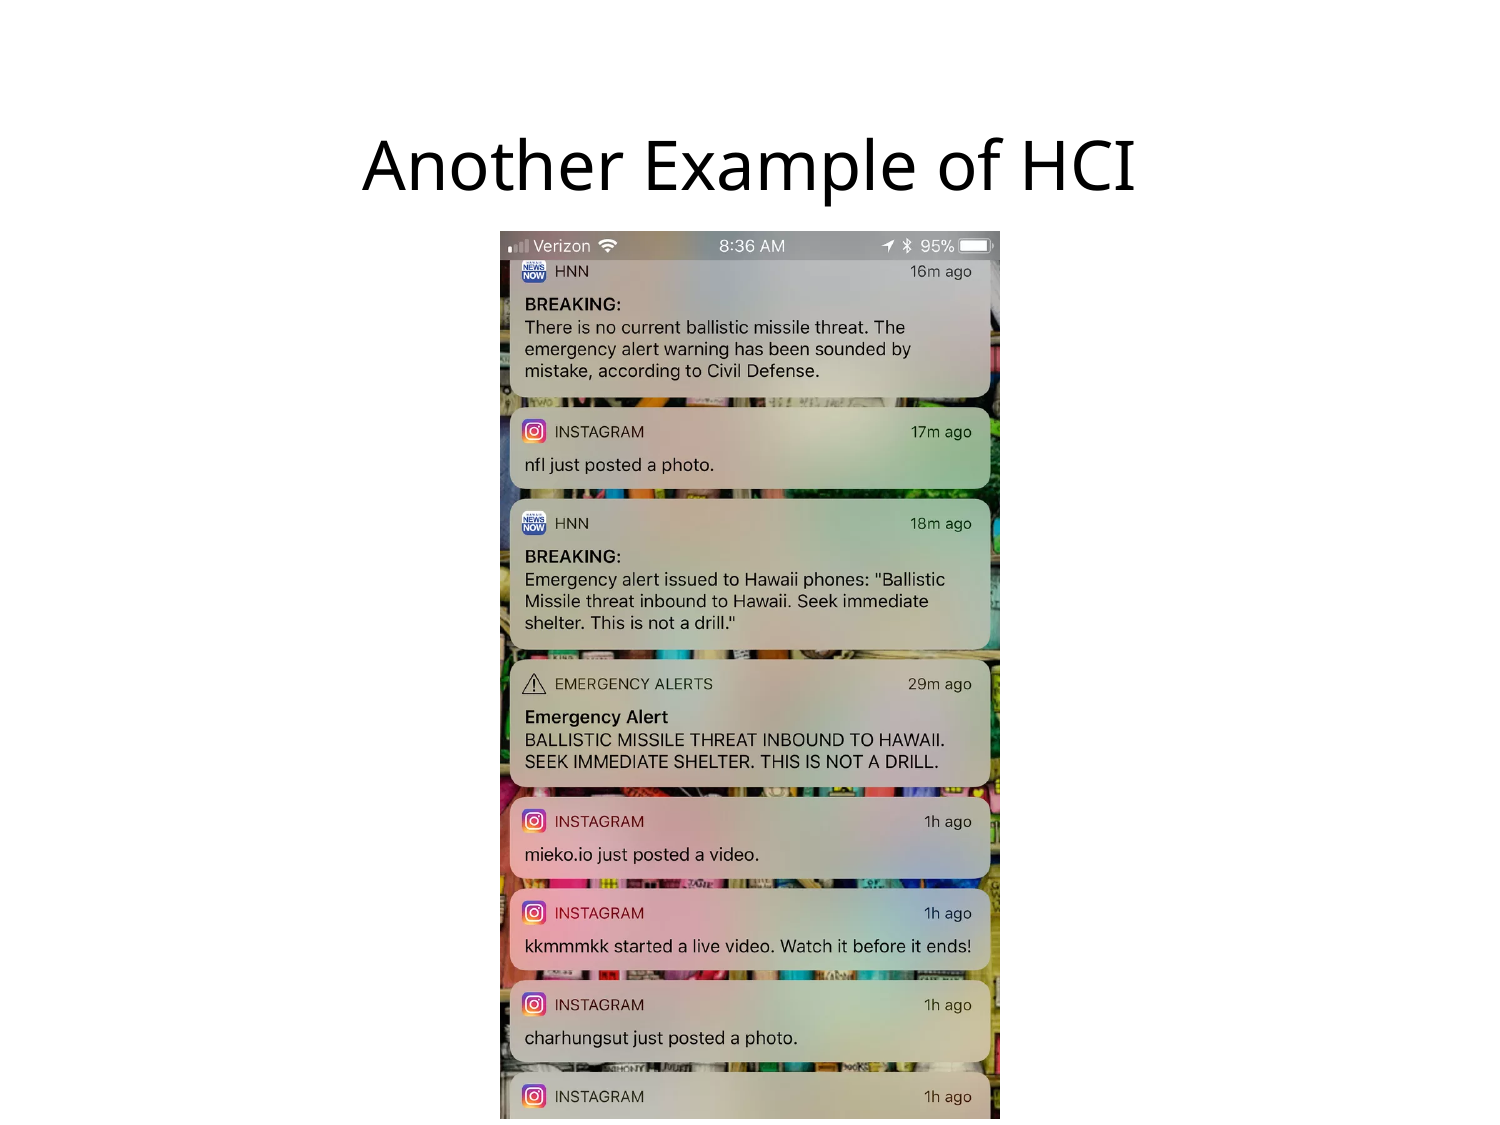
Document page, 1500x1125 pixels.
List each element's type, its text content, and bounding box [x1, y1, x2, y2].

title Another Example of HCI [103, 59, 1397, 278]
picture [500, 231, 1000, 1120]
